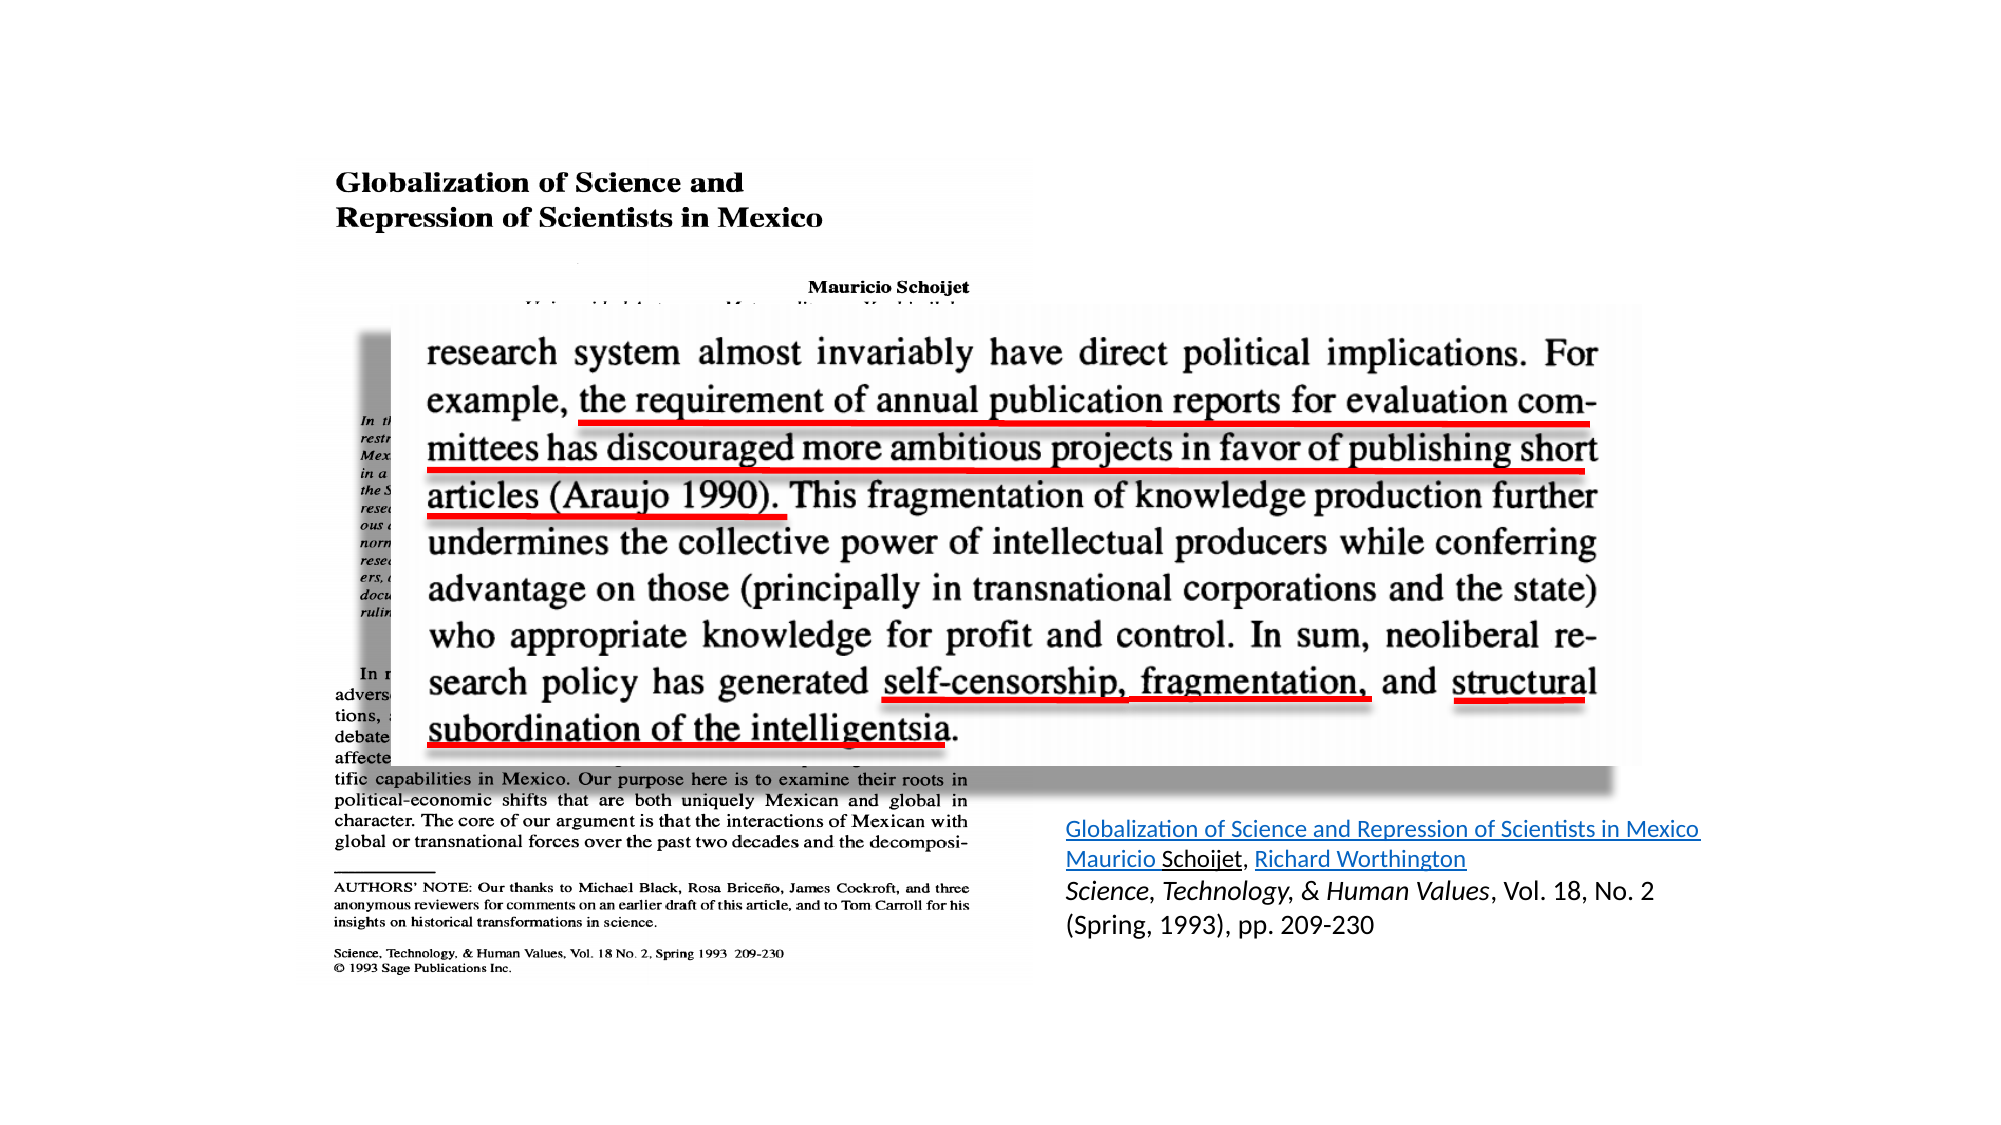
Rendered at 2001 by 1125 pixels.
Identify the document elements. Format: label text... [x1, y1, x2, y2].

text_box Globalization of Science and Repression of Scientists in Mexico Mauricio Schoijet, Richard Worthington Science, Technology, & Human Values, Vol. 18, No. 2 (Spring, 1993), pp. 209-230 [1050, 805, 1738, 981]
picture [296, 158, 1642, 985]
